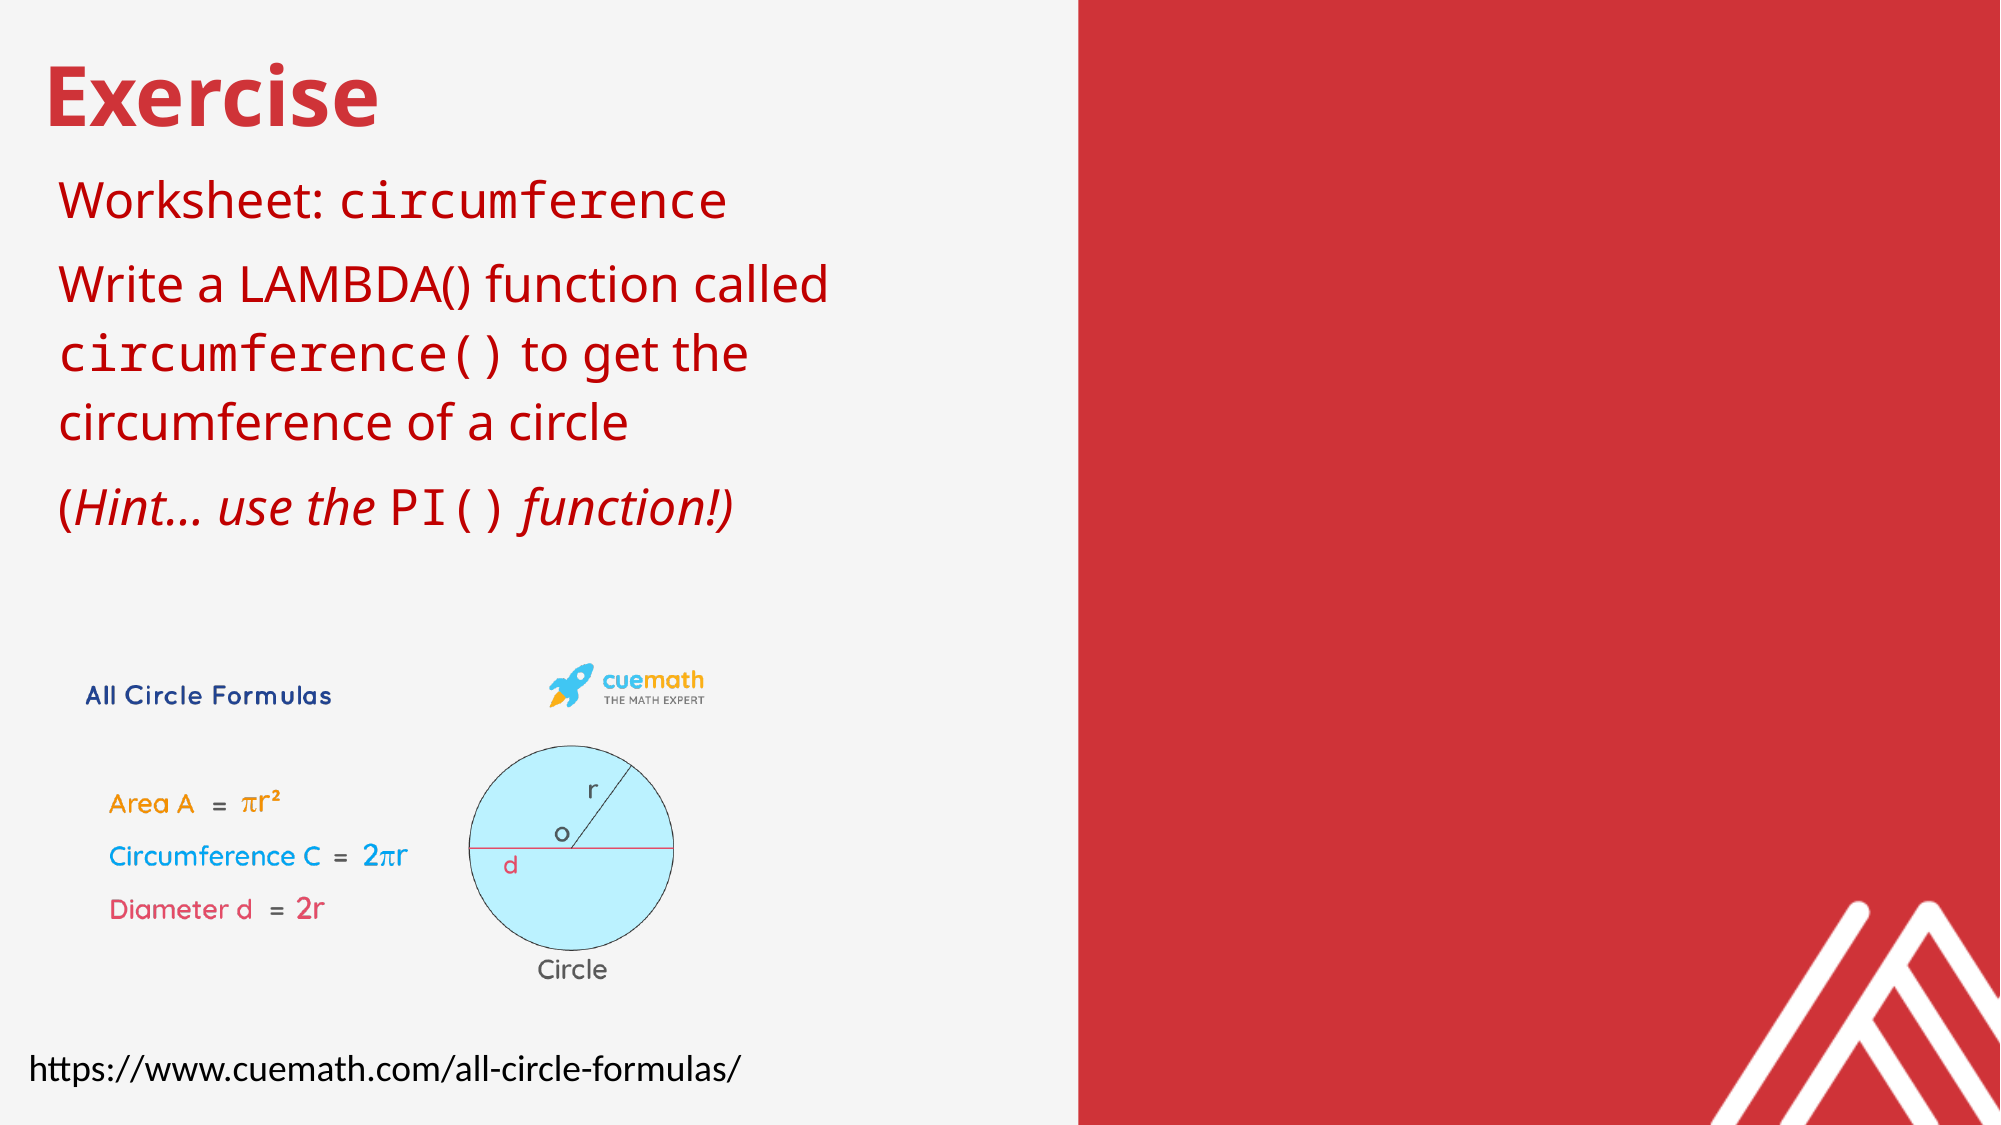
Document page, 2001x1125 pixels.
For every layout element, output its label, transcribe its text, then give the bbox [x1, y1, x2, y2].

text_box https://www.cuemath.com/all-circle-formulas/ [13, 1036, 1018, 1097]
picture [74, 656, 717, 997]
text_box Exercise Worksheet: circumference Write a LAMBDA() function called circumference() to get the circumference of a circle (Hint… use the PI() function!) [28, 36, 1003, 743]
text_box [1077, 0, 2000, 1125]
picture [1703, 825, 2000, 1125]
